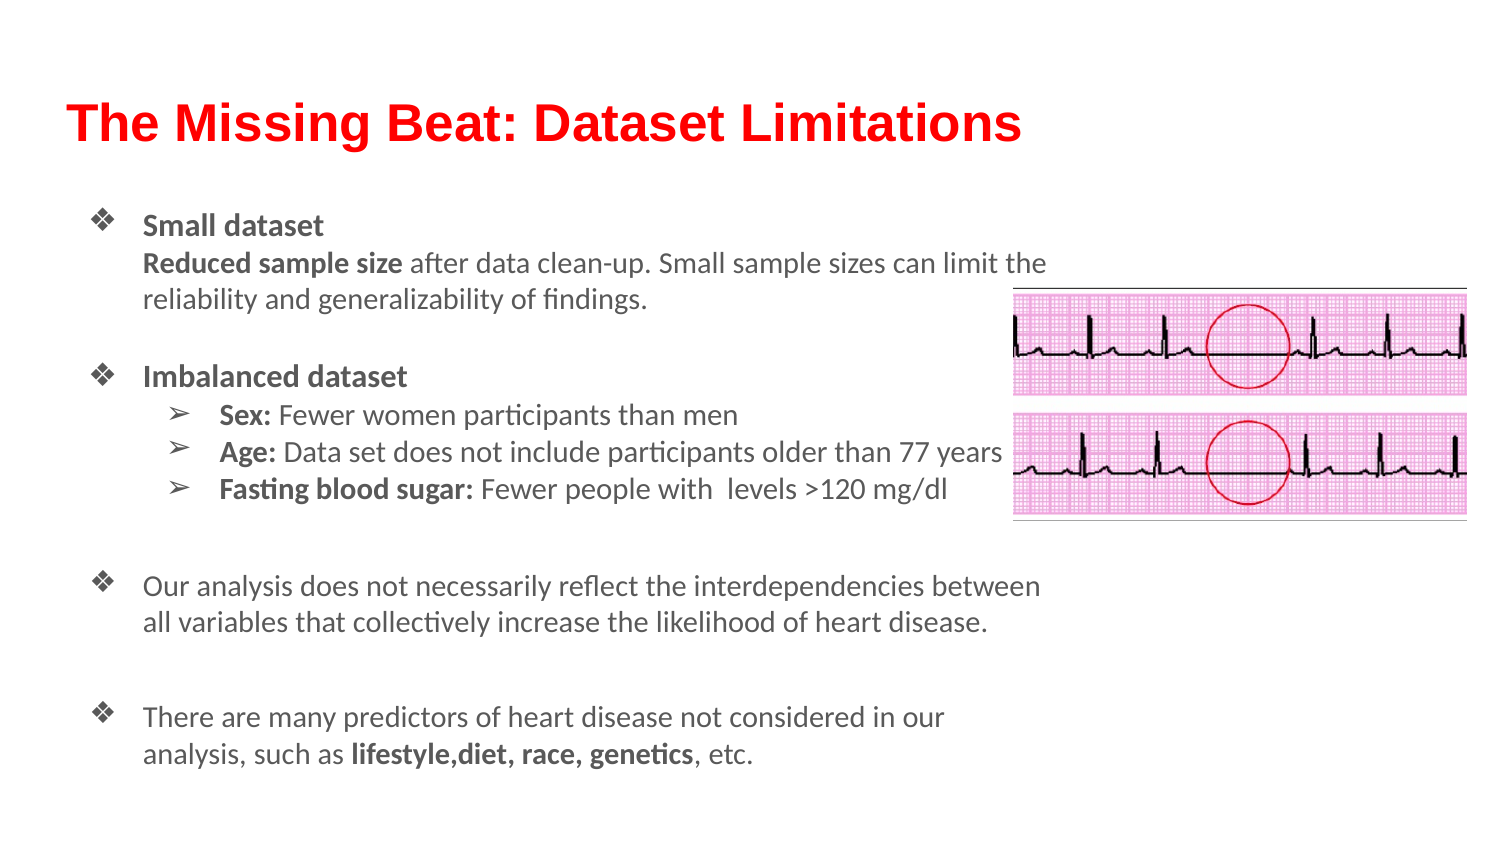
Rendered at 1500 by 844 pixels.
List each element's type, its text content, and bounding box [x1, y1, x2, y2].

title The Missing Beat: Dataset Limitations [51, 72, 1449, 167]
list Small dataset Reduced sample size after data clean-up. Small sample sizes can limit the reliability and generalizability of findings. Imbalanced dataset Sex: Fewer women participants than men Age: Data set does not include participants older than 77 years Fasting blood sugar: Fewer people with levels >120 mg/dl Our analysis does not necessarily reflect the interdependencies between all variables that collectively increase the likelihood of heart disease. There are many predictors of heart disease not considered in our analysis, such as lifestyle,diet, race, genetics, etc. [51, 189, 1072, 794]
picture [1012, 284, 1468, 521]
